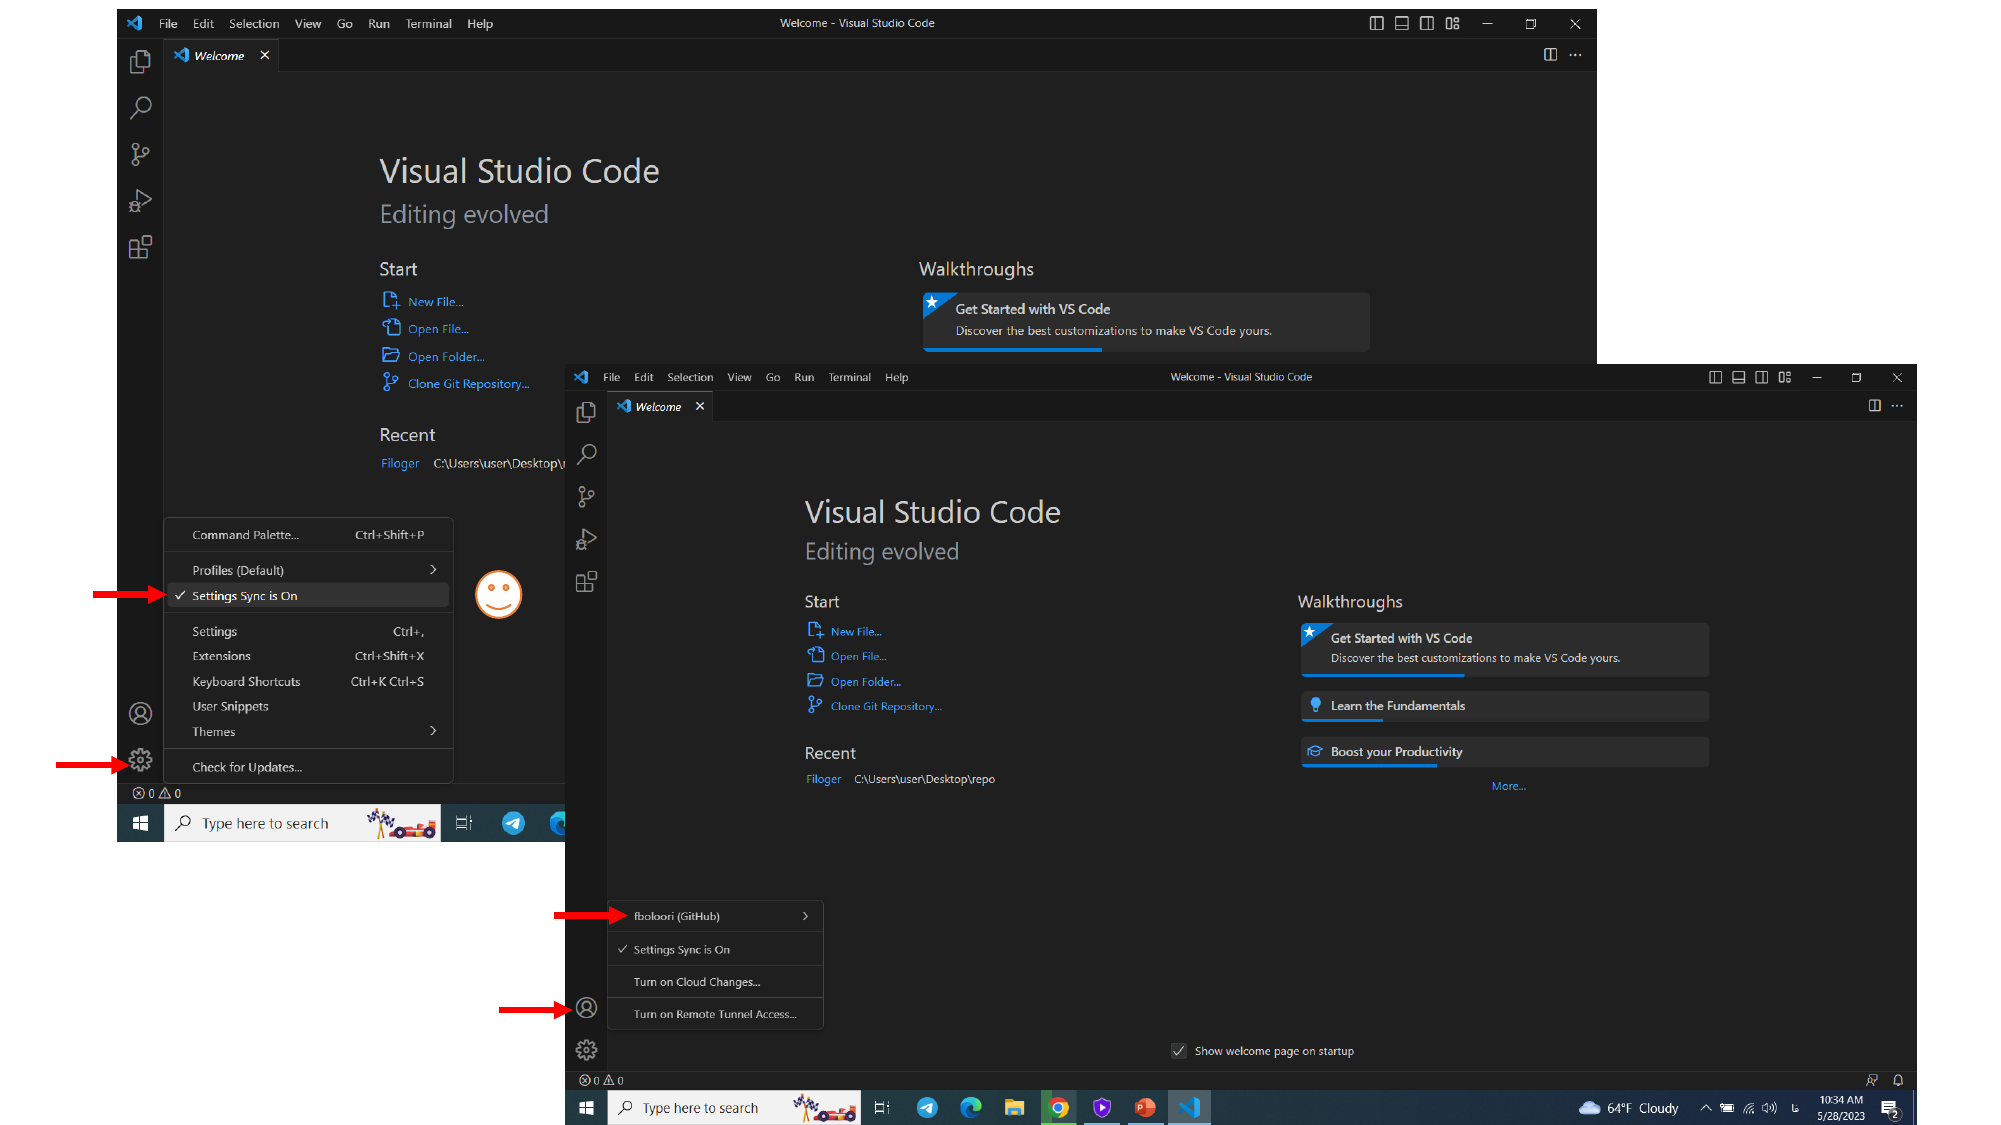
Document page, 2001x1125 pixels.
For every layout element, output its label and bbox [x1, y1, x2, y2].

text_box [56, 9, 1917, 1125]
